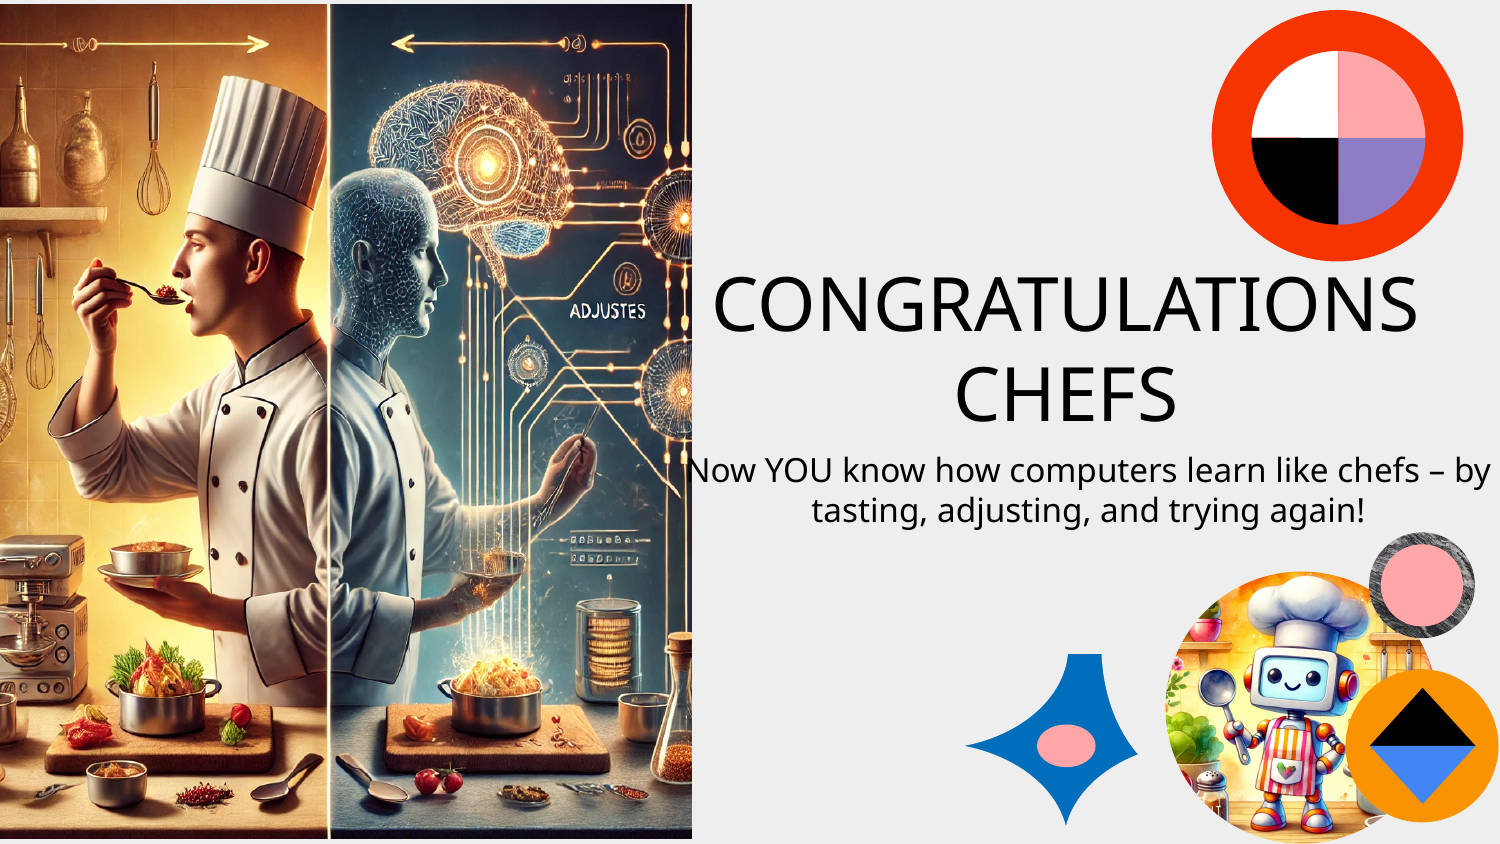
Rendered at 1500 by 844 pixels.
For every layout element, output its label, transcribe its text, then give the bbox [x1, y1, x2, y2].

picture [1165, 532, 1476, 844]
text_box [1345, 669, 1499, 823]
list Now YOU know how computers learn like chefs – by tasting, adjusting, and trying again! [697, 434, 1500, 658]
title CONGRATULATIONS CHEFS [697, 271, 1500, 423]
picture [0, 4, 692, 839]
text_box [1211, 9, 1464, 262]
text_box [787, 543, 1345, 844]
